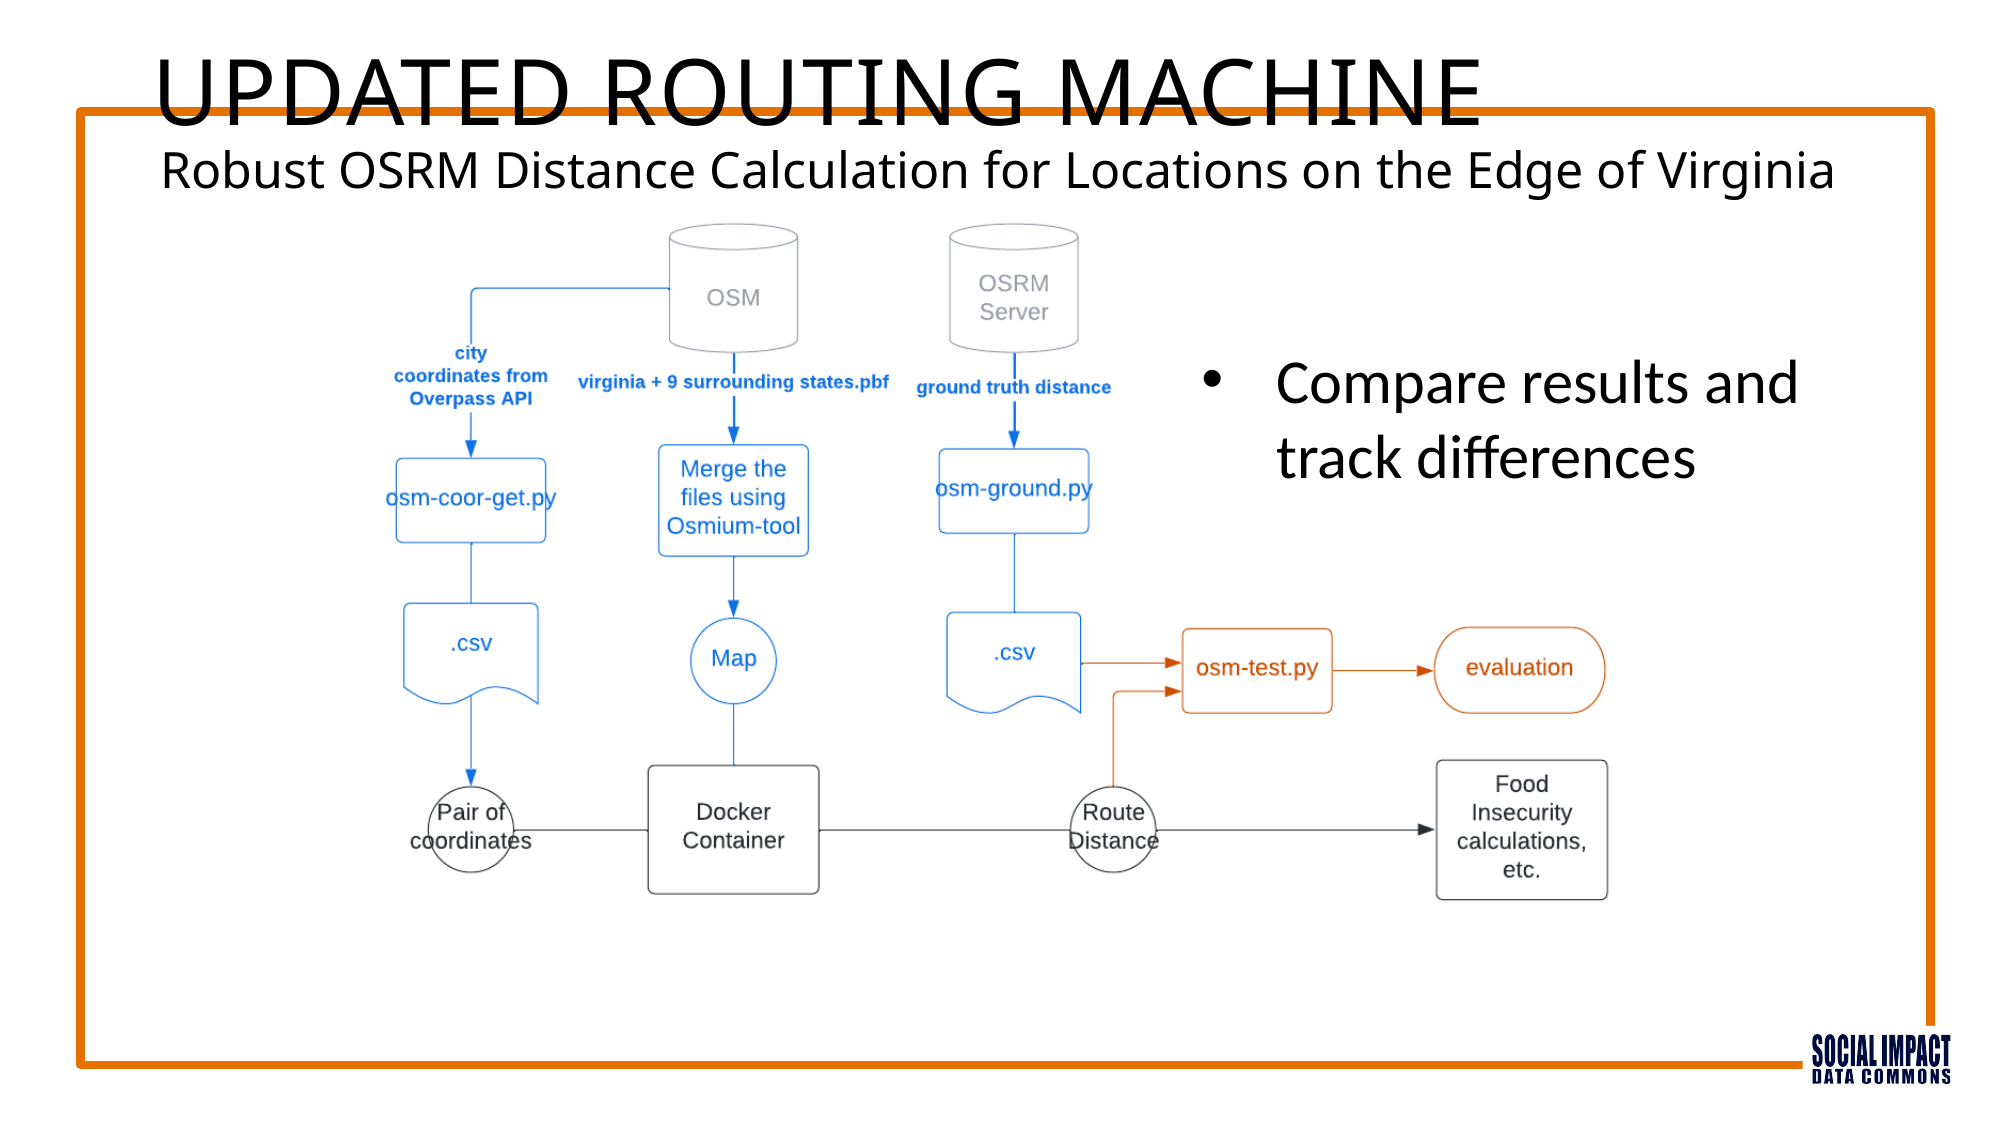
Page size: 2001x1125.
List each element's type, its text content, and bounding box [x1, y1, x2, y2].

picture [351, 181, 1650, 943]
list UPDATED ROUTING MACHINE [137, 38, 1873, 146]
picture [1812, 1034, 1951, 1084]
text_box Compare results and track differences [1650, 333, 1880, 499]
list Robust OSRM Distance Calculation for Locations on the Edge of Virginia [145, 137, 1881, 217]
